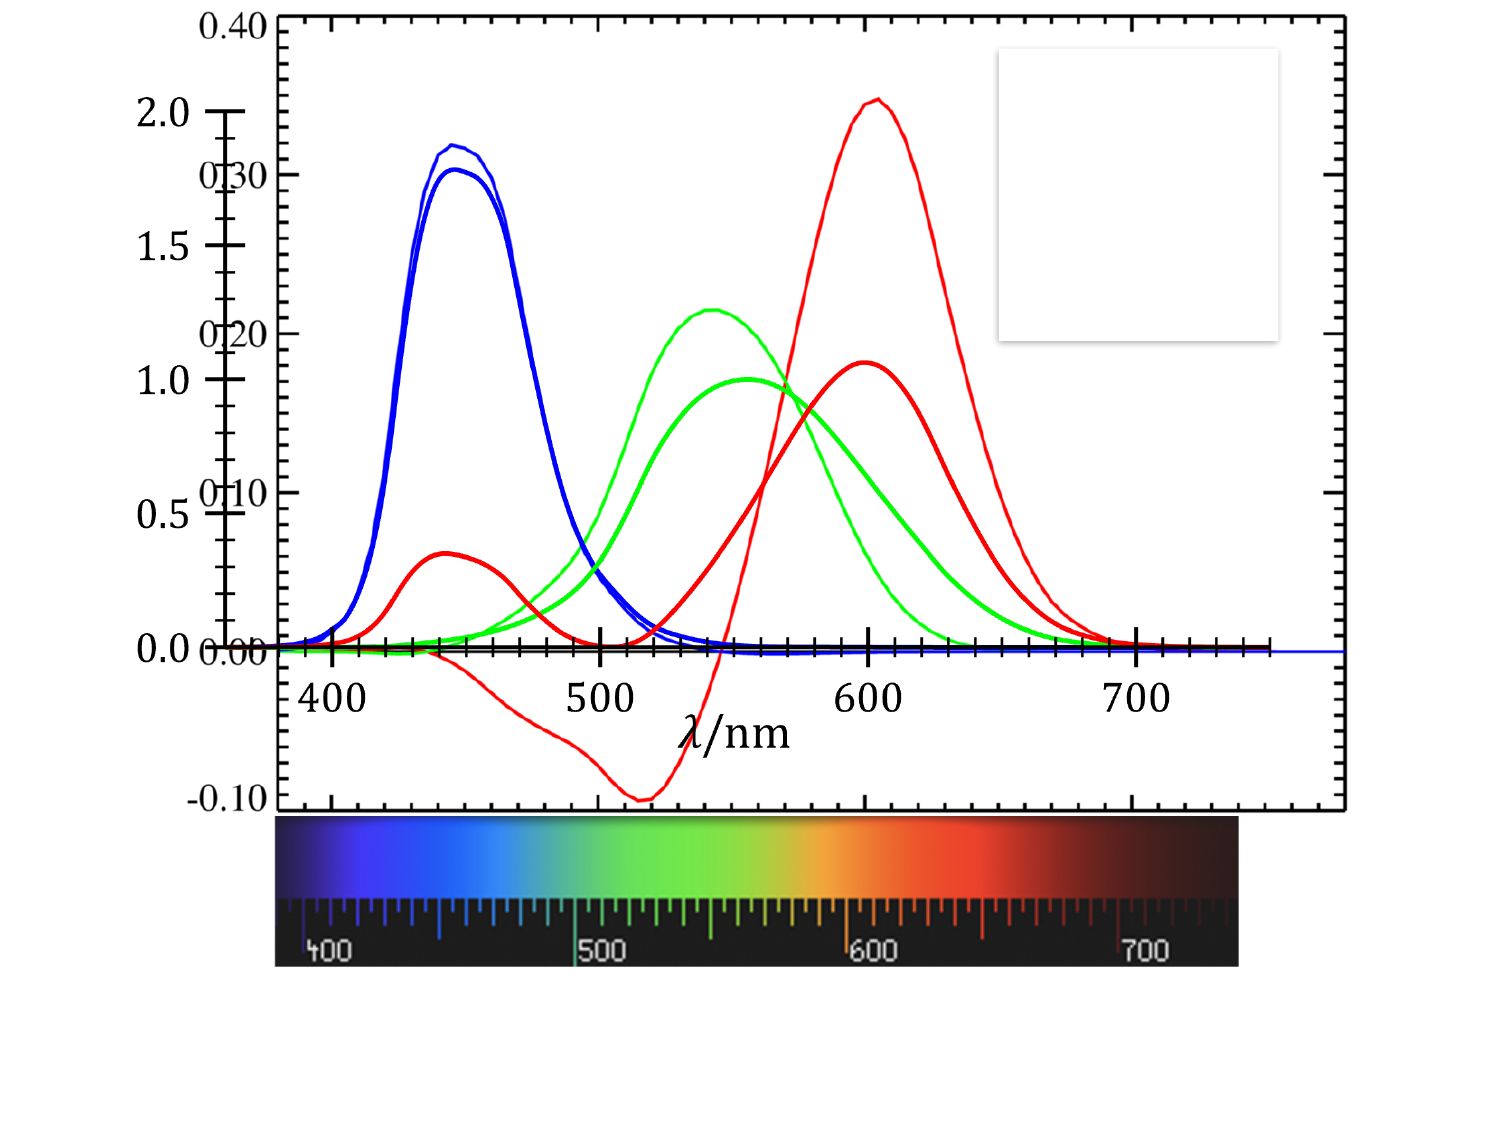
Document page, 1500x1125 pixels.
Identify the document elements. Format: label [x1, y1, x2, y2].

picture [110, 0, 1361, 990]
